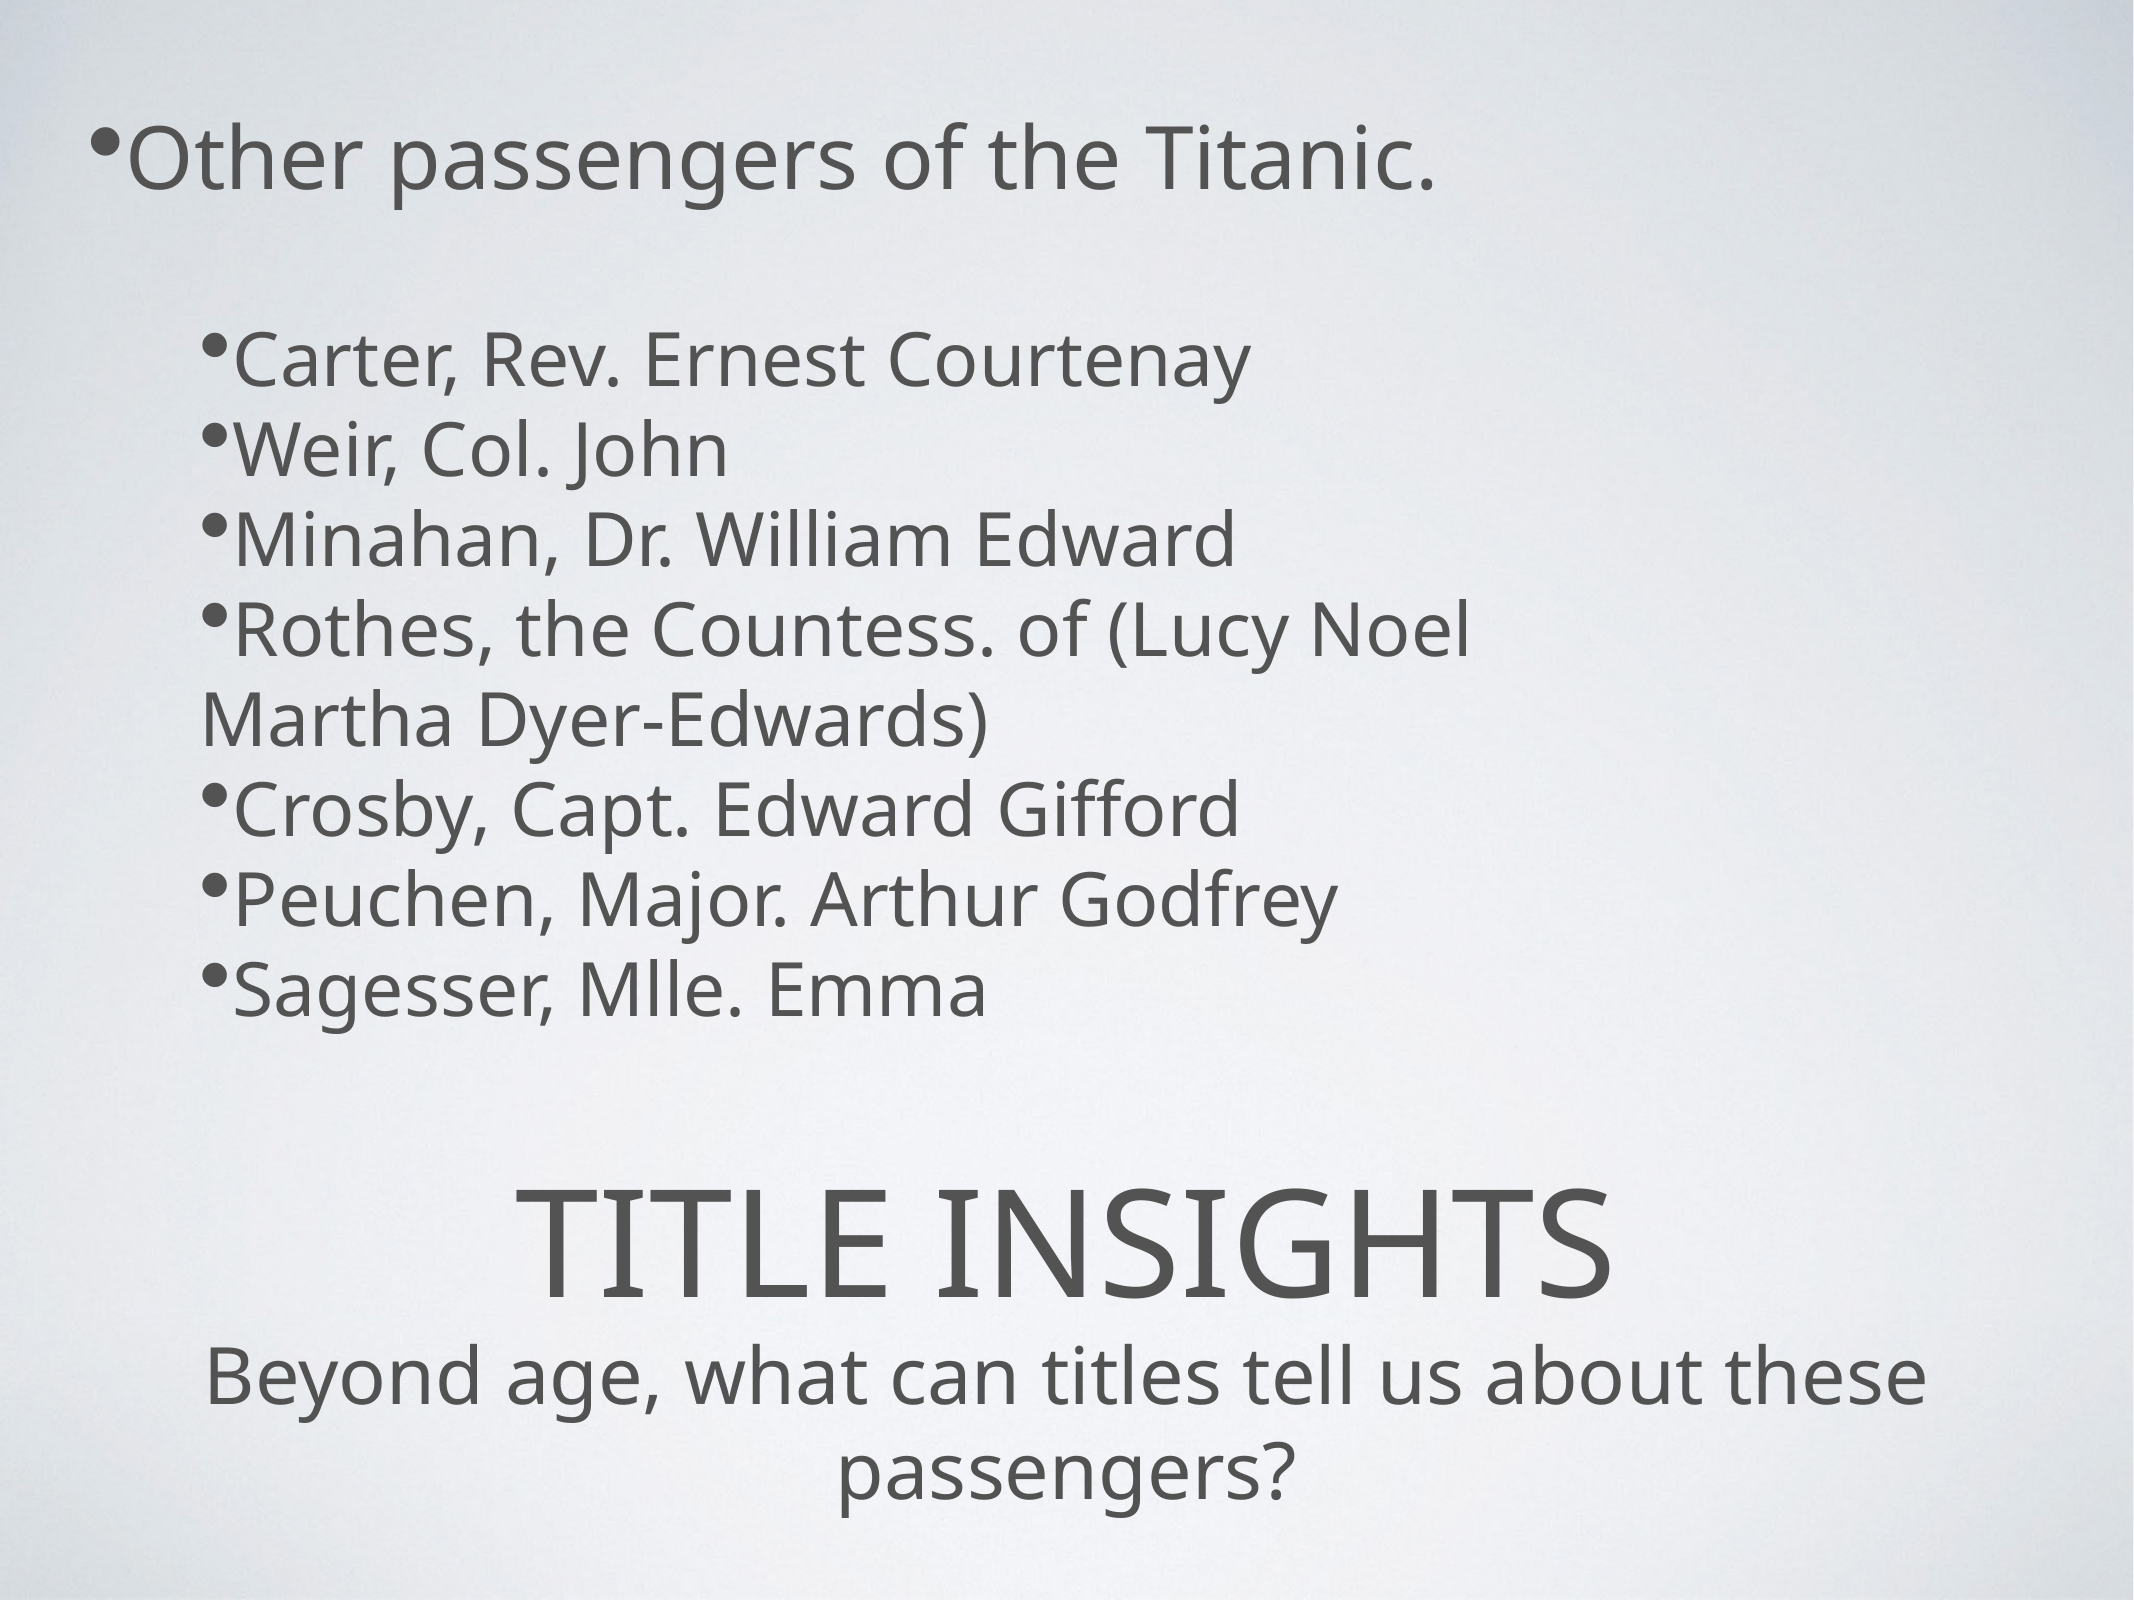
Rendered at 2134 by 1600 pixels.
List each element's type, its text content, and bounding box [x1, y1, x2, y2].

picture [0, 0, 2134, 1600]
text_box Other passengers of the Titanic. Carter, Rev. Ernest Courtenay Weir, Col. John Minahan, Dr. William Edward Rothes, the Countess. of (Lucy Noel Martha Dyer-Edwards) Crosby, Capt. Edward Gifford Peuchen, Major. Arthur Godfrey Sagesser, Mlle. Emma [78, 93, 1656, 1040]
title Title Insights [57, 1120, 2076, 1324]
list Beyond age, what can titles tell us about these passengers? [57, 1324, 2076, 1524]
